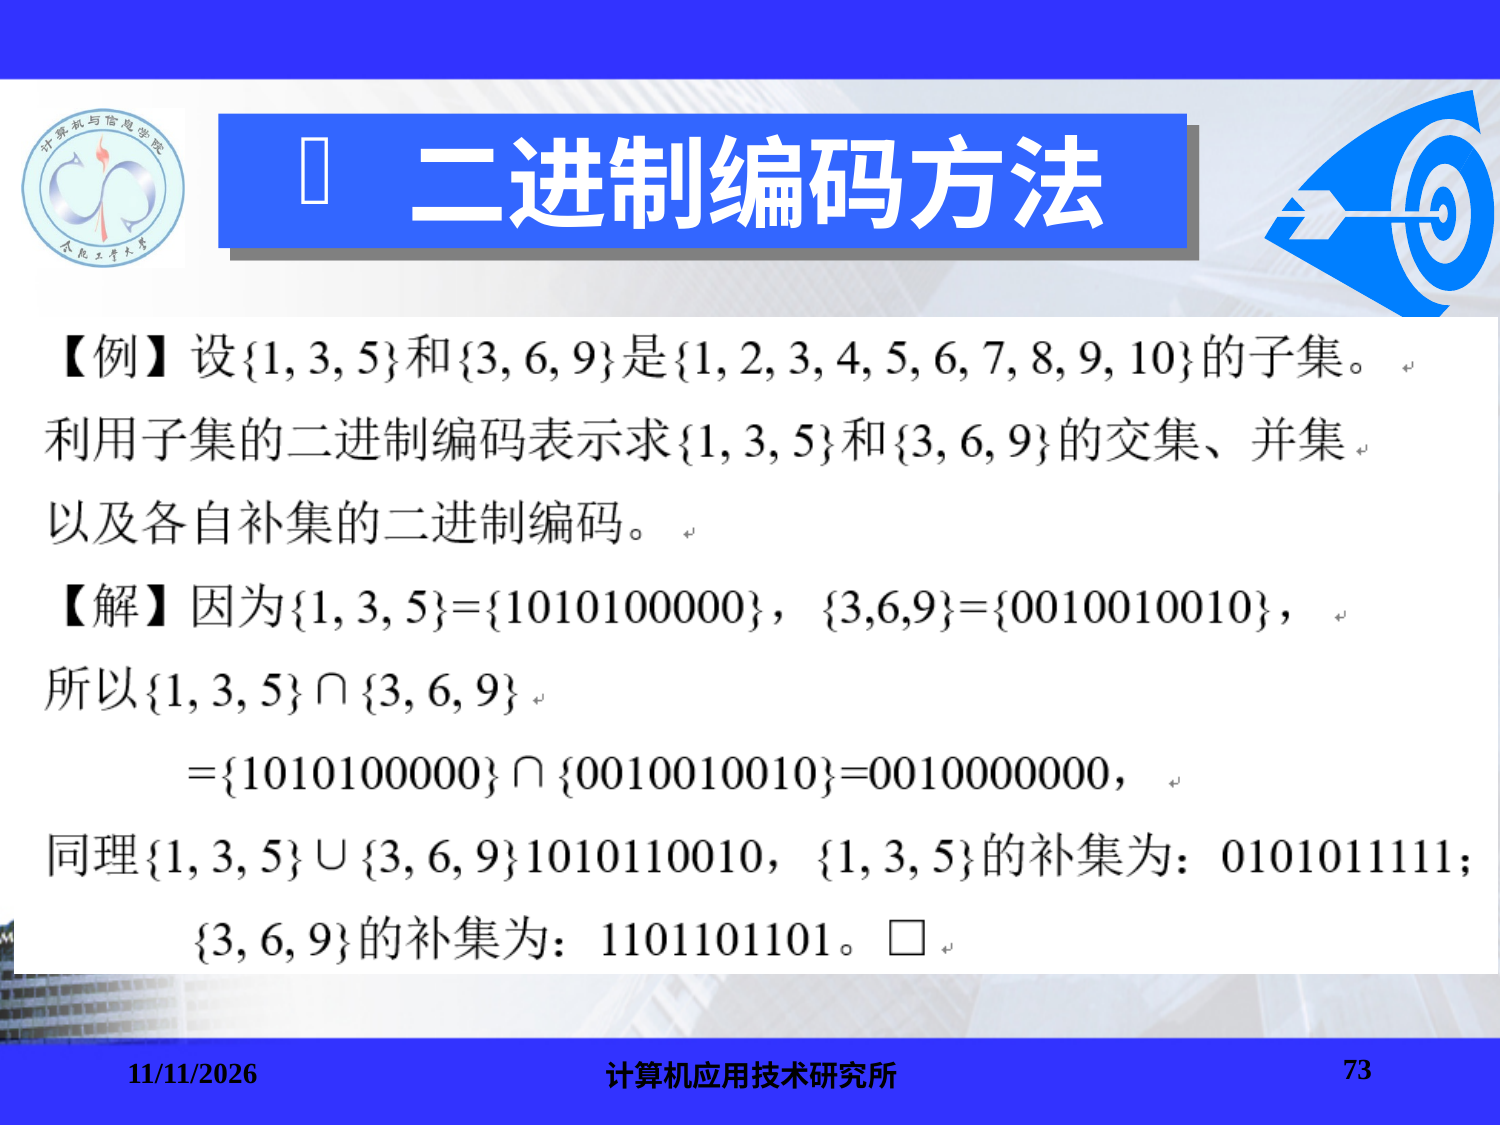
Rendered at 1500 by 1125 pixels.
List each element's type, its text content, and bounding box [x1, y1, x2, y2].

slide_number 73 [1074, 1042, 1388, 1118]
picture [0, 0, 1500, 1125]
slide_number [112, 1046, 425, 1122]
text_box 二进制编码方法 [218, 113, 1187, 249]
footer 计算机应用技术研究所 [513, 1050, 989, 1125]
